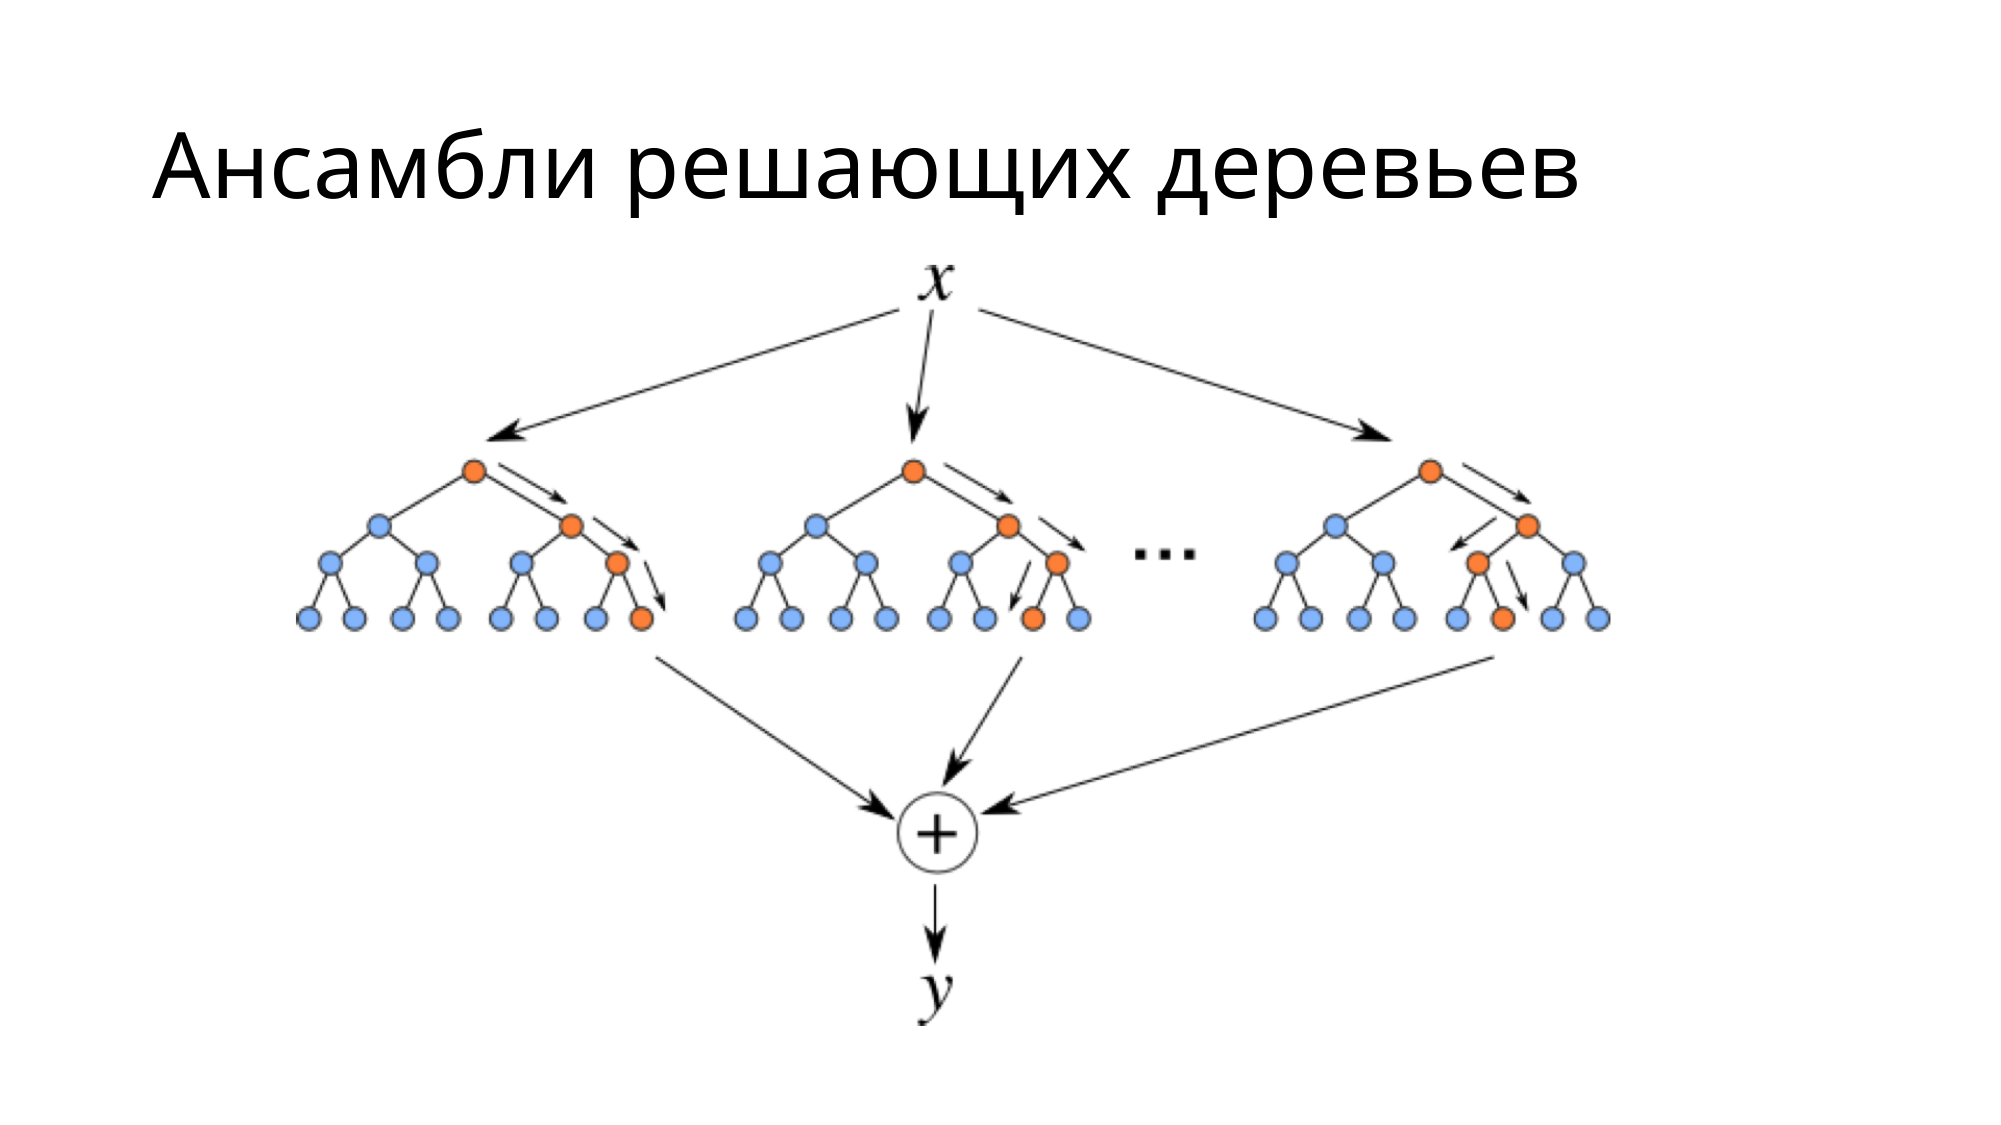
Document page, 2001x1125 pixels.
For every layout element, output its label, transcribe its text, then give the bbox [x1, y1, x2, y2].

title Ансамбли решающих деревьев [137, 59, 1863, 278]
picture [247, 218, 1648, 1100]
